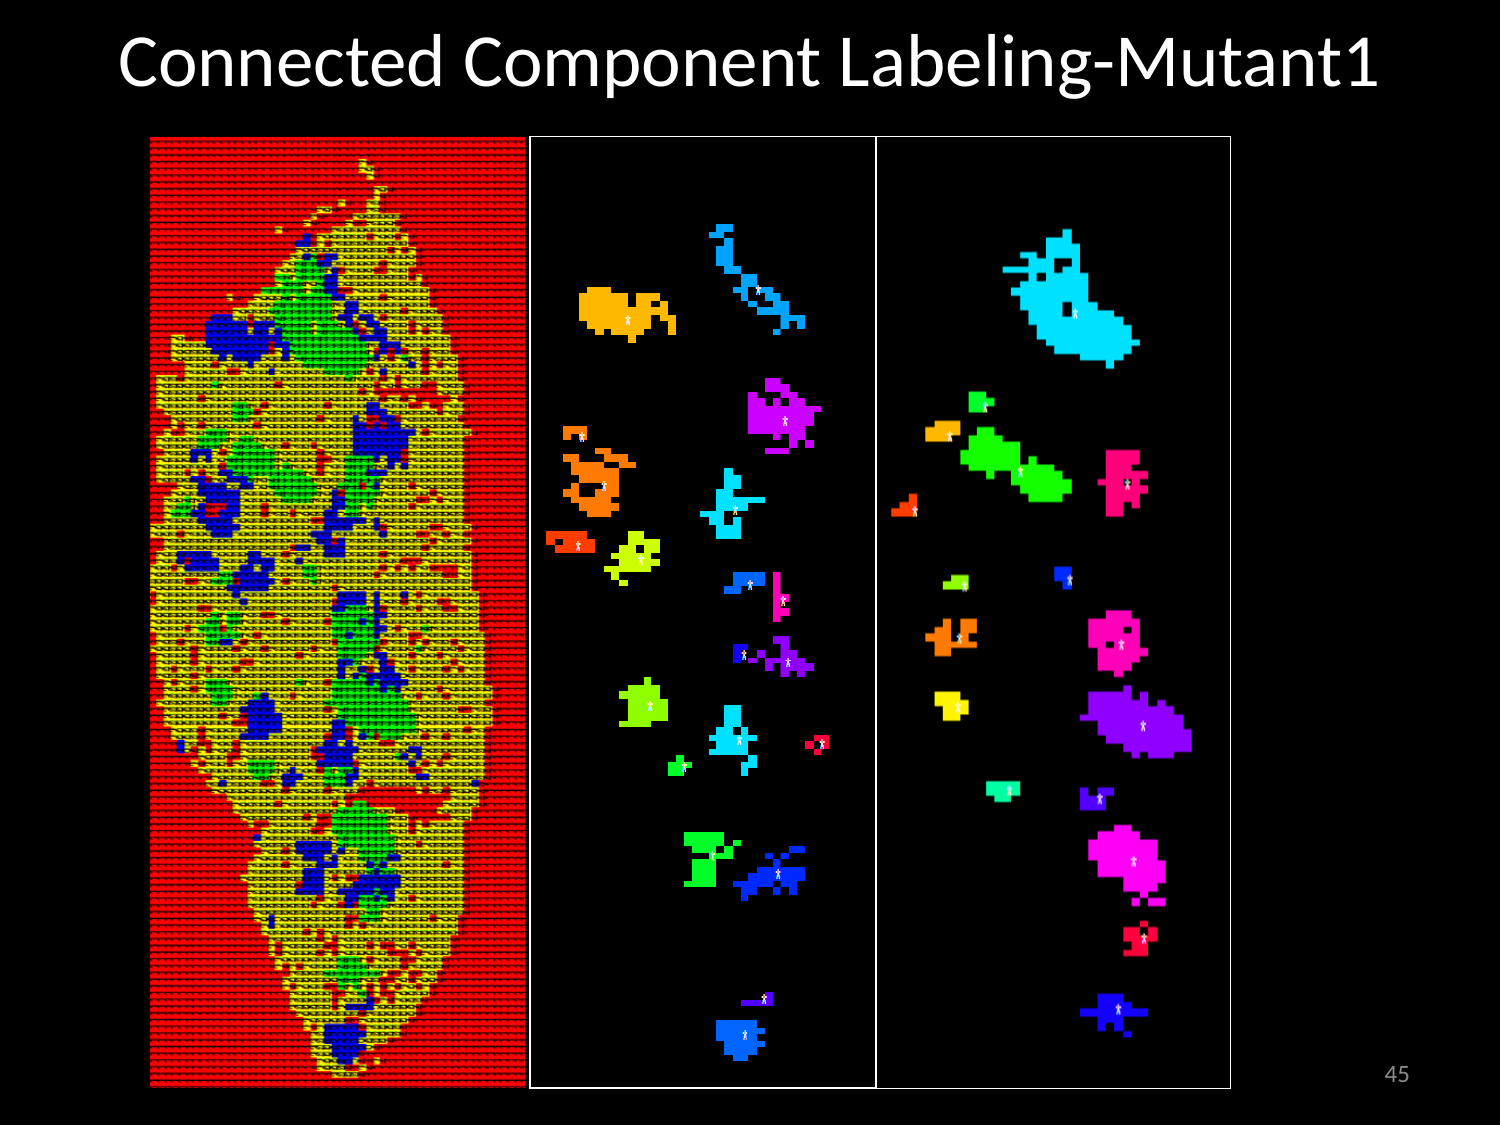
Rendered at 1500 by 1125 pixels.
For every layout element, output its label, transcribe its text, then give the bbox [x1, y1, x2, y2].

title Connected Component Labeling-Mutant1 [75, 0, 1425, 150]
slide_number 45 [1074, 1042, 1425, 1103]
picture [0, 137, 1230, 1089]
